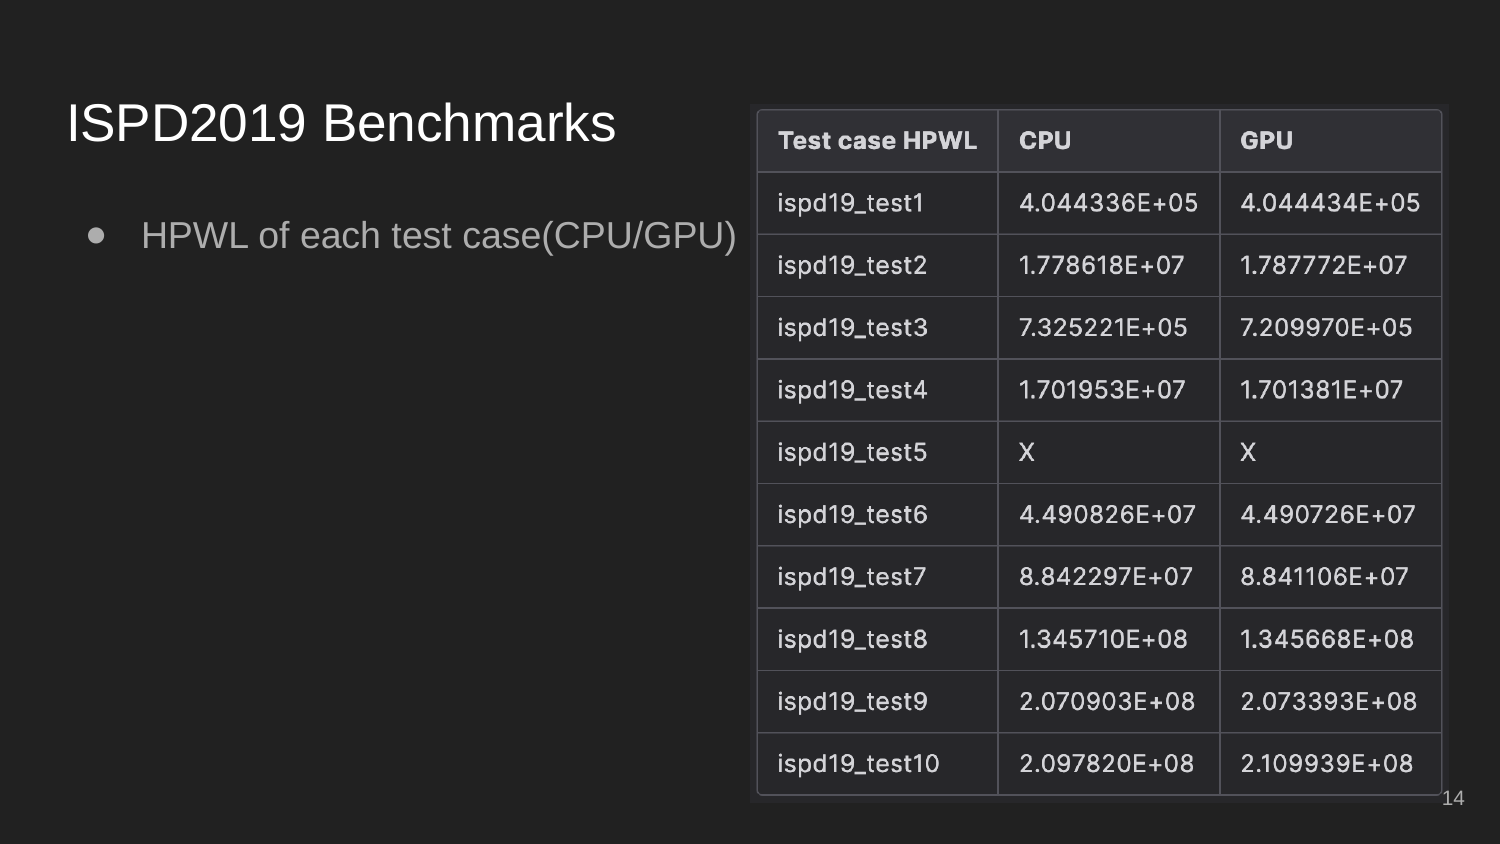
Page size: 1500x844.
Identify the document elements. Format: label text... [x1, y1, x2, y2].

list HPWL of each test case(CPU/GPU) [51, 189, 744, 750]
slide_number ‹#› [1389, 764, 1480, 830]
picture [749, 103, 1450, 804]
title ISPD2019 Benchmarks [51, 72, 1449, 167]
